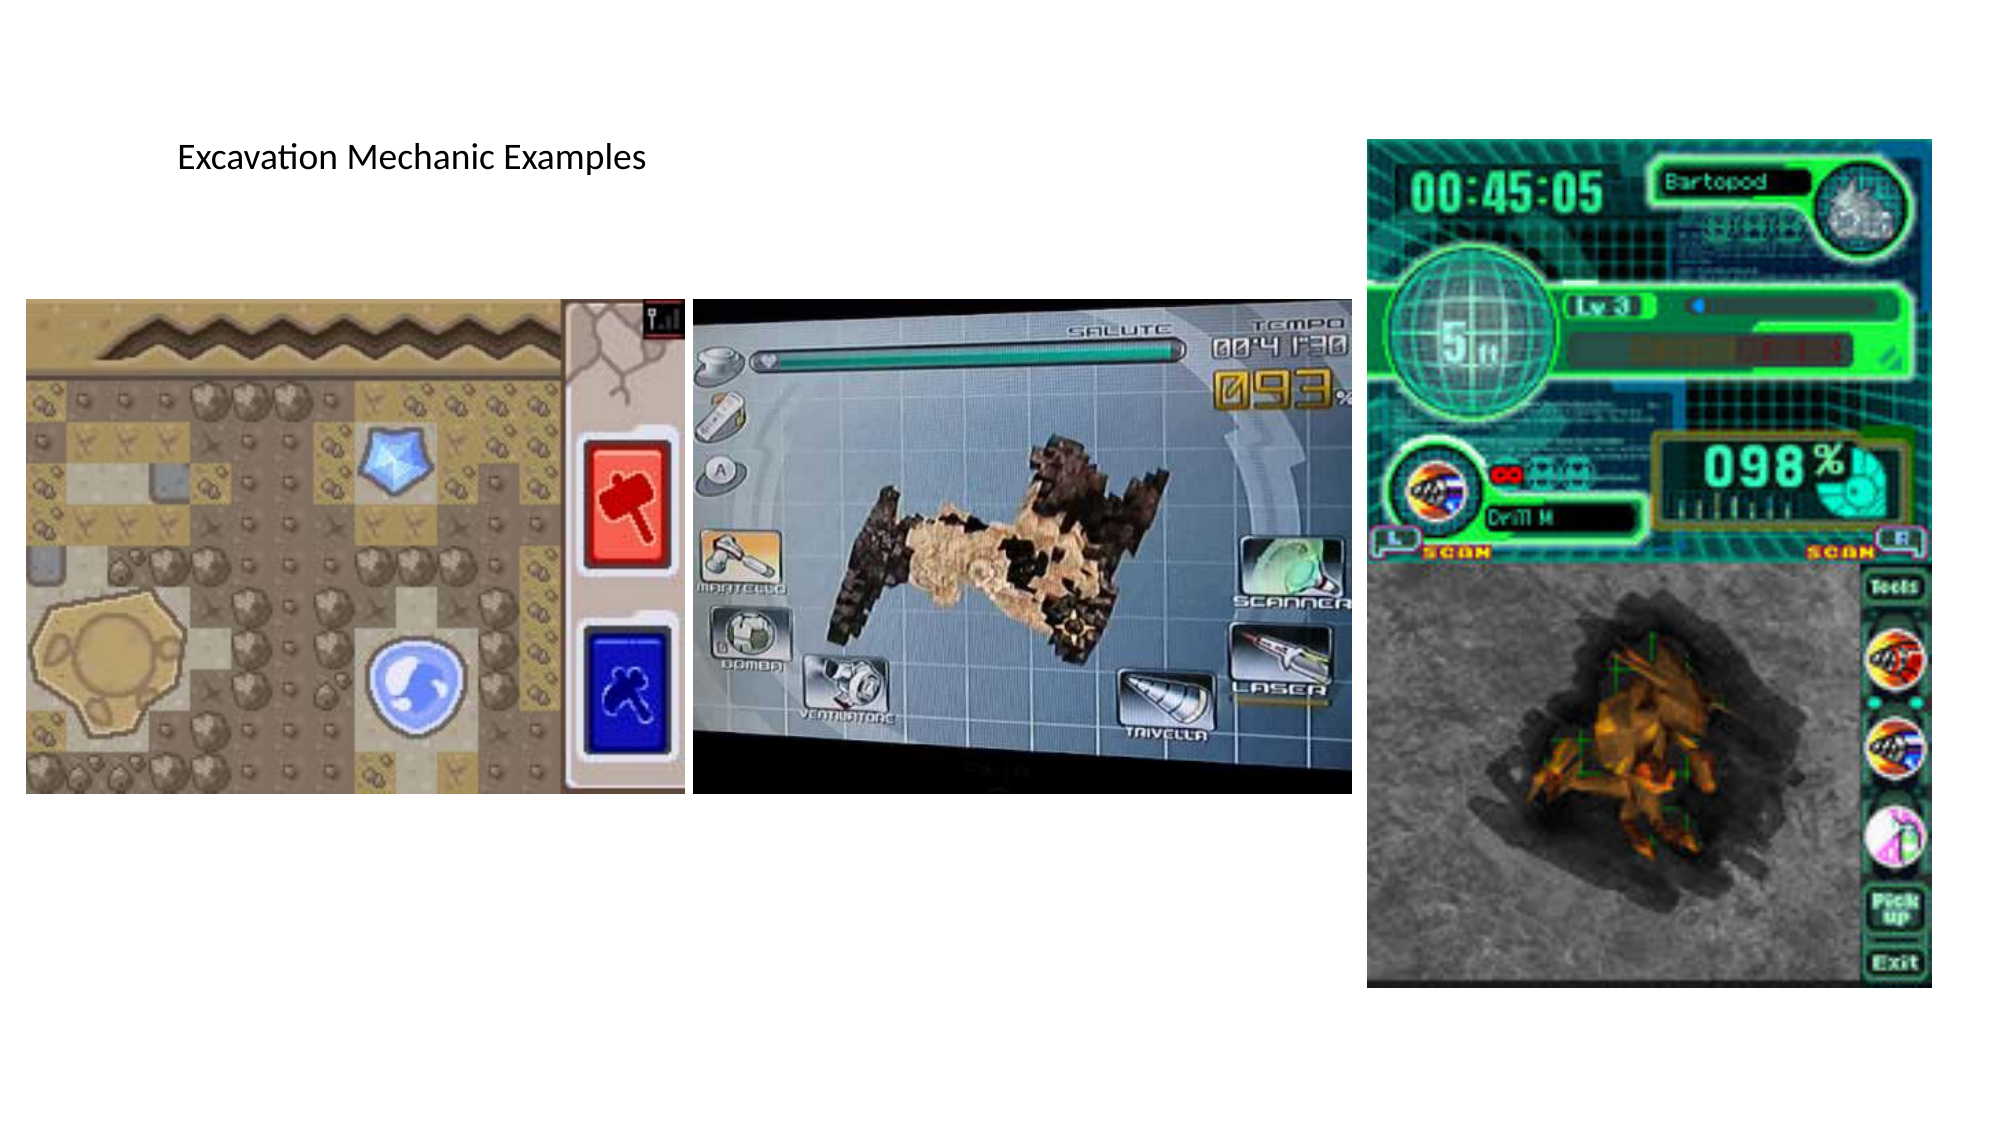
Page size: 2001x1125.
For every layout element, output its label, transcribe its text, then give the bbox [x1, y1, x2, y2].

text_box Excavation Mechanic Examples [162, 124, 763, 185]
picture [26, 299, 685, 794]
picture [1925, 274, 1932, 298]
picture [1367, 139, 1932, 988]
picture [693, 299, 1352, 794]
